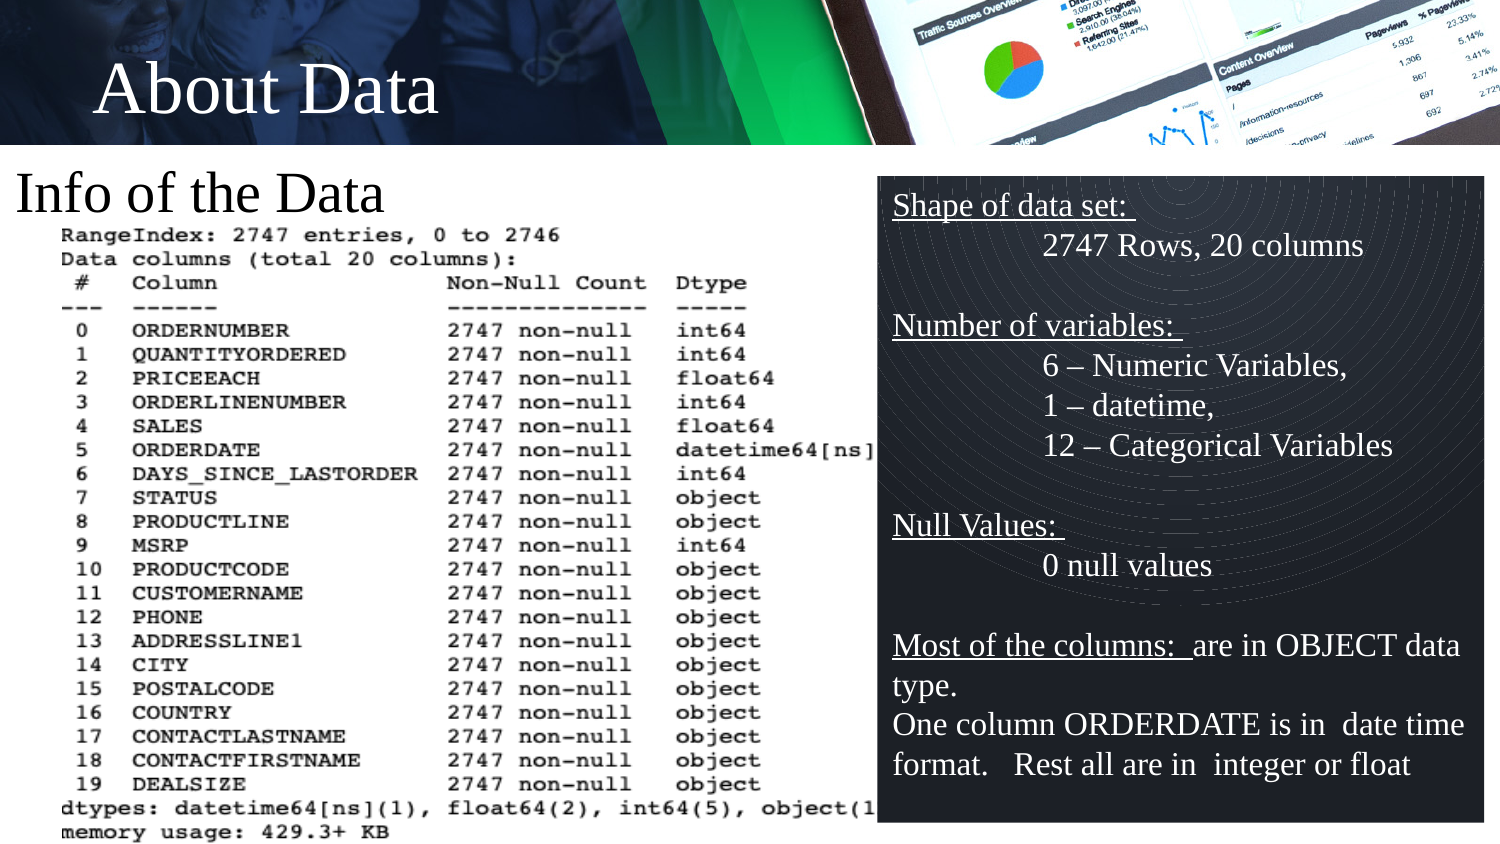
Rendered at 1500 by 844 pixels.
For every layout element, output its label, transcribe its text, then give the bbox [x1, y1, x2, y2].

picture [0, 0, 1500, 146]
text_box Shape of data set: 2747 Rows, 20 columns Number of variables: 6 – Numeric Variables, 1 – datetime, 12 – Categorical Variables Null Values: 0 null values Most of the columns: are in OBJECT data type. One column ORDERDATE is in date time format. Rest all are in integer or float [877, 176, 1485, 823]
list Info of the Data [0, 146, 1500, 844]
title About Data [77, 21, 1433, 146]
picture [61, 226, 897, 844]
